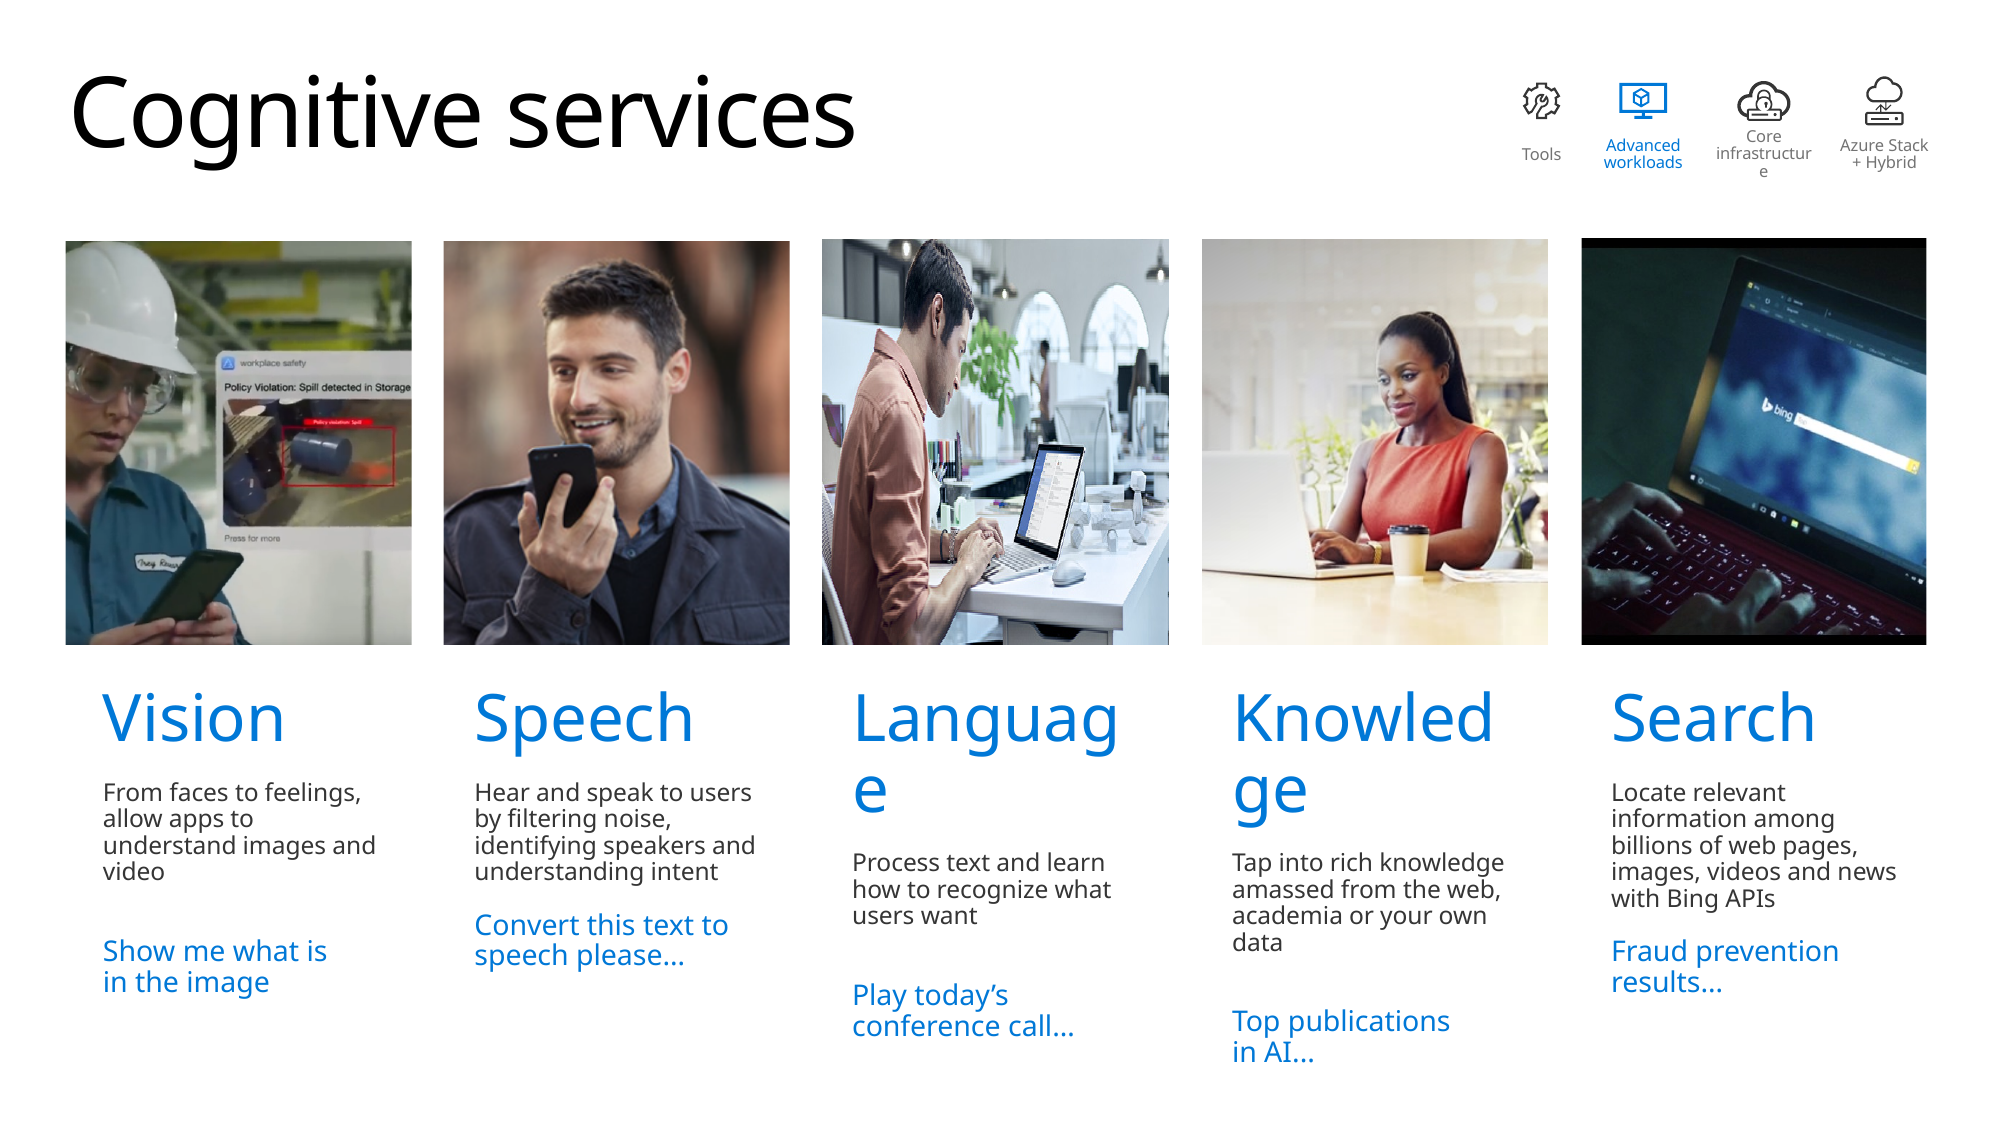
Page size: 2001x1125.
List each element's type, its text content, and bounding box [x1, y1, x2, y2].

text_box Azure Stack + Hybrid [1804, 126, 1965, 183]
text_box [1522, 82, 1561, 120]
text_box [73, 661, 1944, 1072]
text_box Core infrastructure [1683, 126, 1844, 184]
title Cognitive services [44, 47, 1957, 196]
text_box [1619, 82, 1668, 120]
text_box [1737, 80, 1791, 122]
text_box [1864, 76, 1904, 126]
text_box Advanced workloads [1563, 126, 1683, 184]
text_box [65, 237, 1927, 645]
text_box Tools [1480, 126, 1563, 184]
